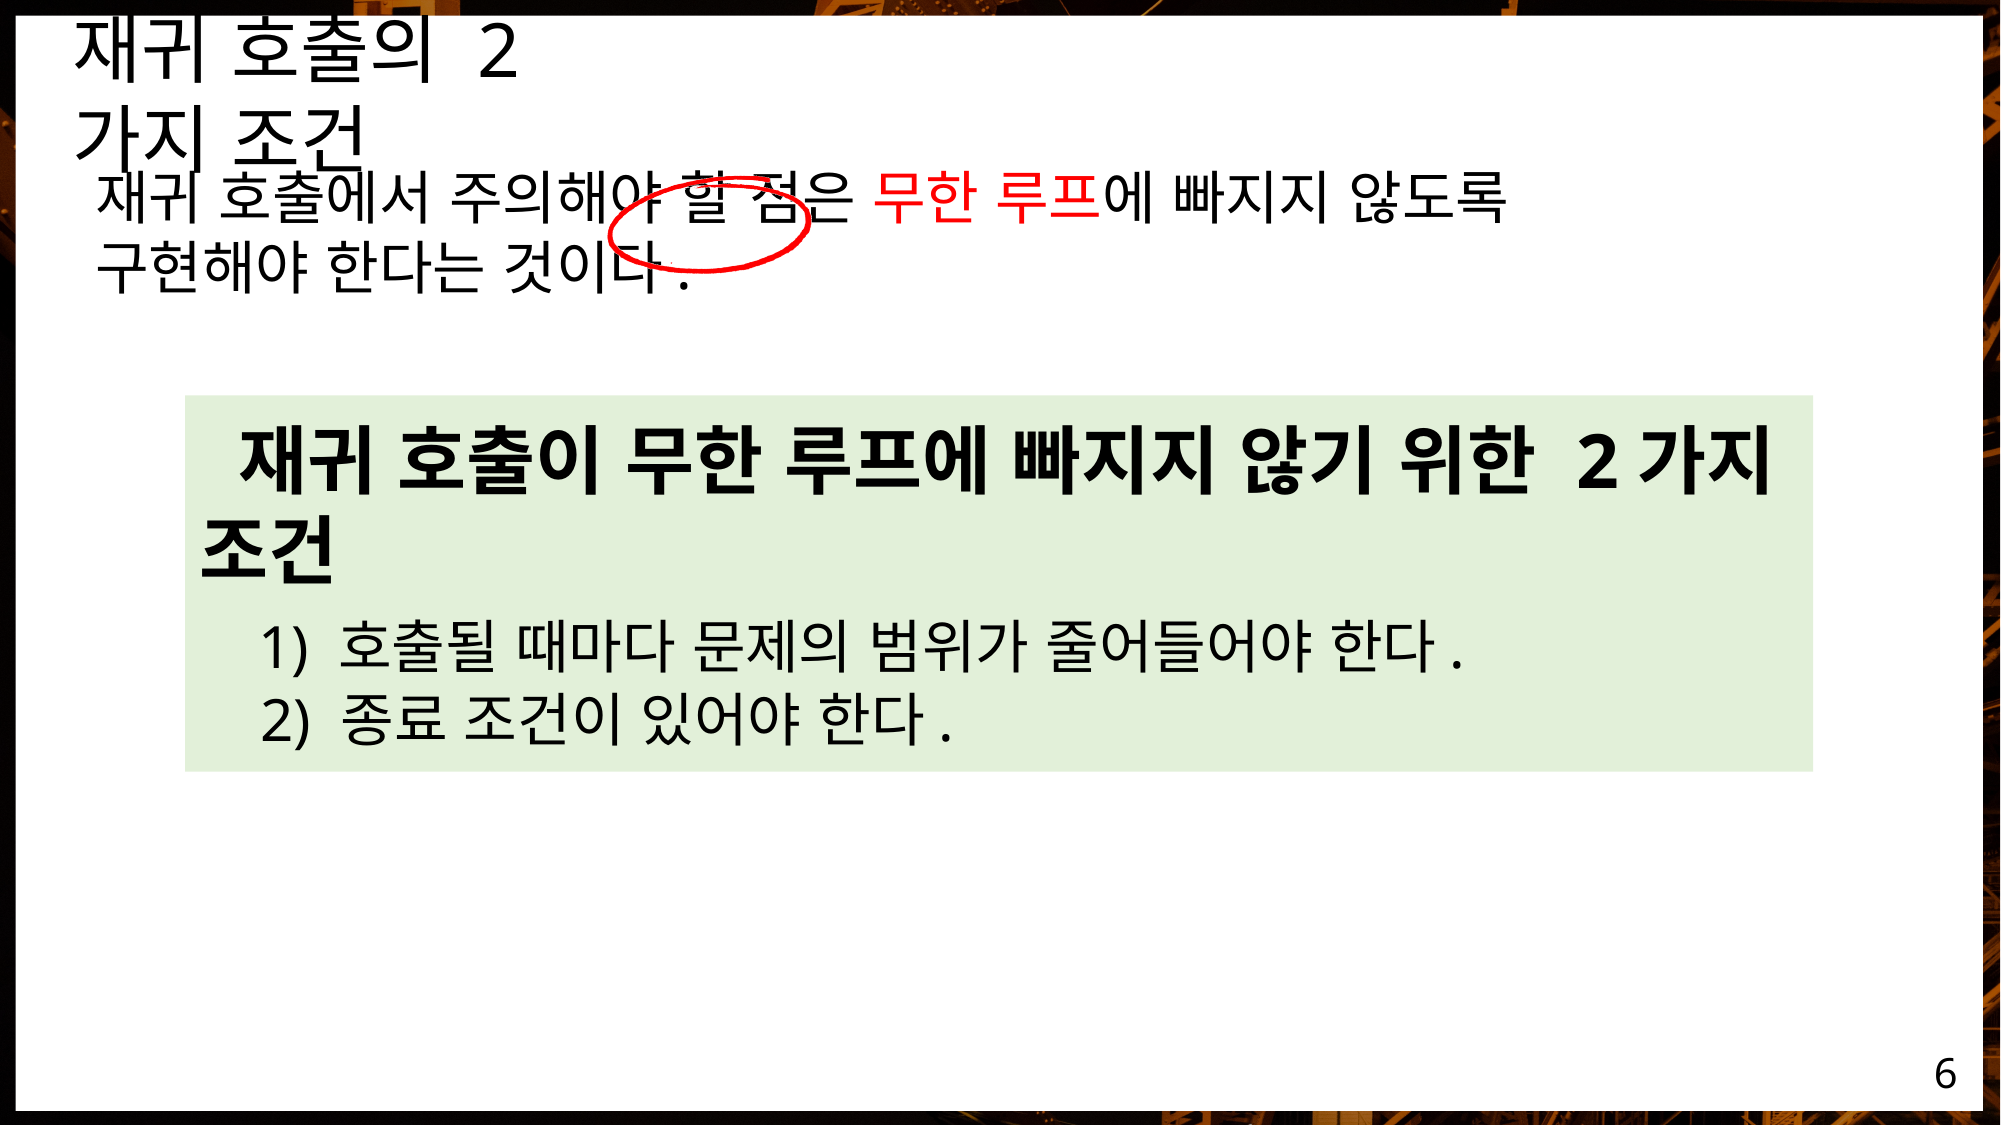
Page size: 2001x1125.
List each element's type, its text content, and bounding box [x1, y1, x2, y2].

text_box [0, 0, 2000, 1125]
picture [593, 132, 825, 318]
text_box 재귀 호출이 무한 루프에 빠지지 않기 위한 2가지 조건 1) 호출될 때마다 문제의 범위가 줄어들어야 한다. 2) 종료 조건이 있어야 한다. [185, 395, 1814, 772]
text_box 6 [1919, 1039, 1973, 1105]
text_box 재귀 호출에서 주의해야 할 점은 무한 루프에 빠지지 않도록 구현해야 한다는 것이다. [80, 153, 593, 309]
text_box 재귀 호출의 2가지 조건 [57, 0, 678, 190]
text_box [15, 15, 1984, 1112]
text_box 재귀 호출에서 주의해야 할 점은 무한 루프에 빠지지 않도록 구현해야 한다는 것이다. [825, 153, 1619, 309]
